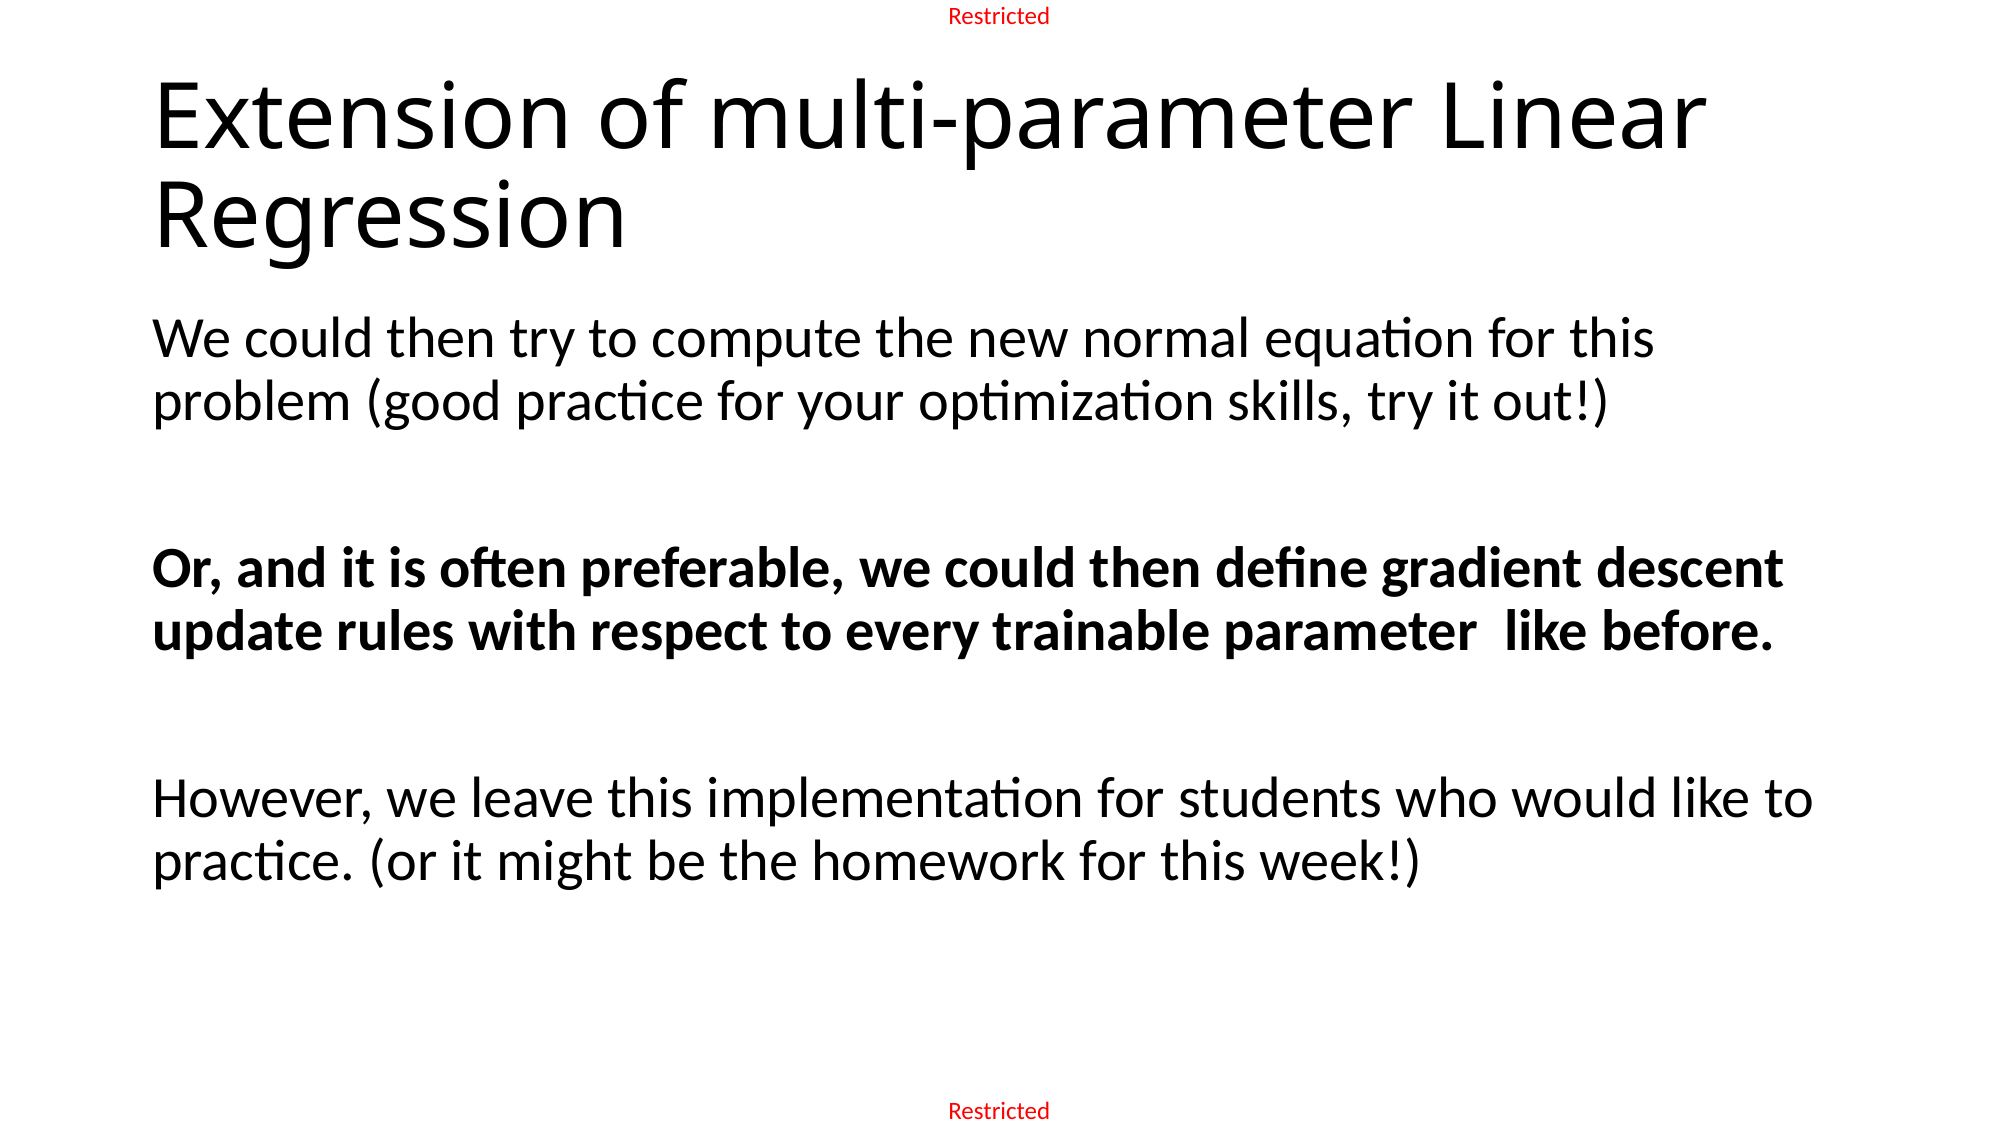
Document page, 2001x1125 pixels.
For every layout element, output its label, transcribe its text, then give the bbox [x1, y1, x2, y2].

title Extension of multi-parameter Linear Regression [137, 59, 1863, 278]
